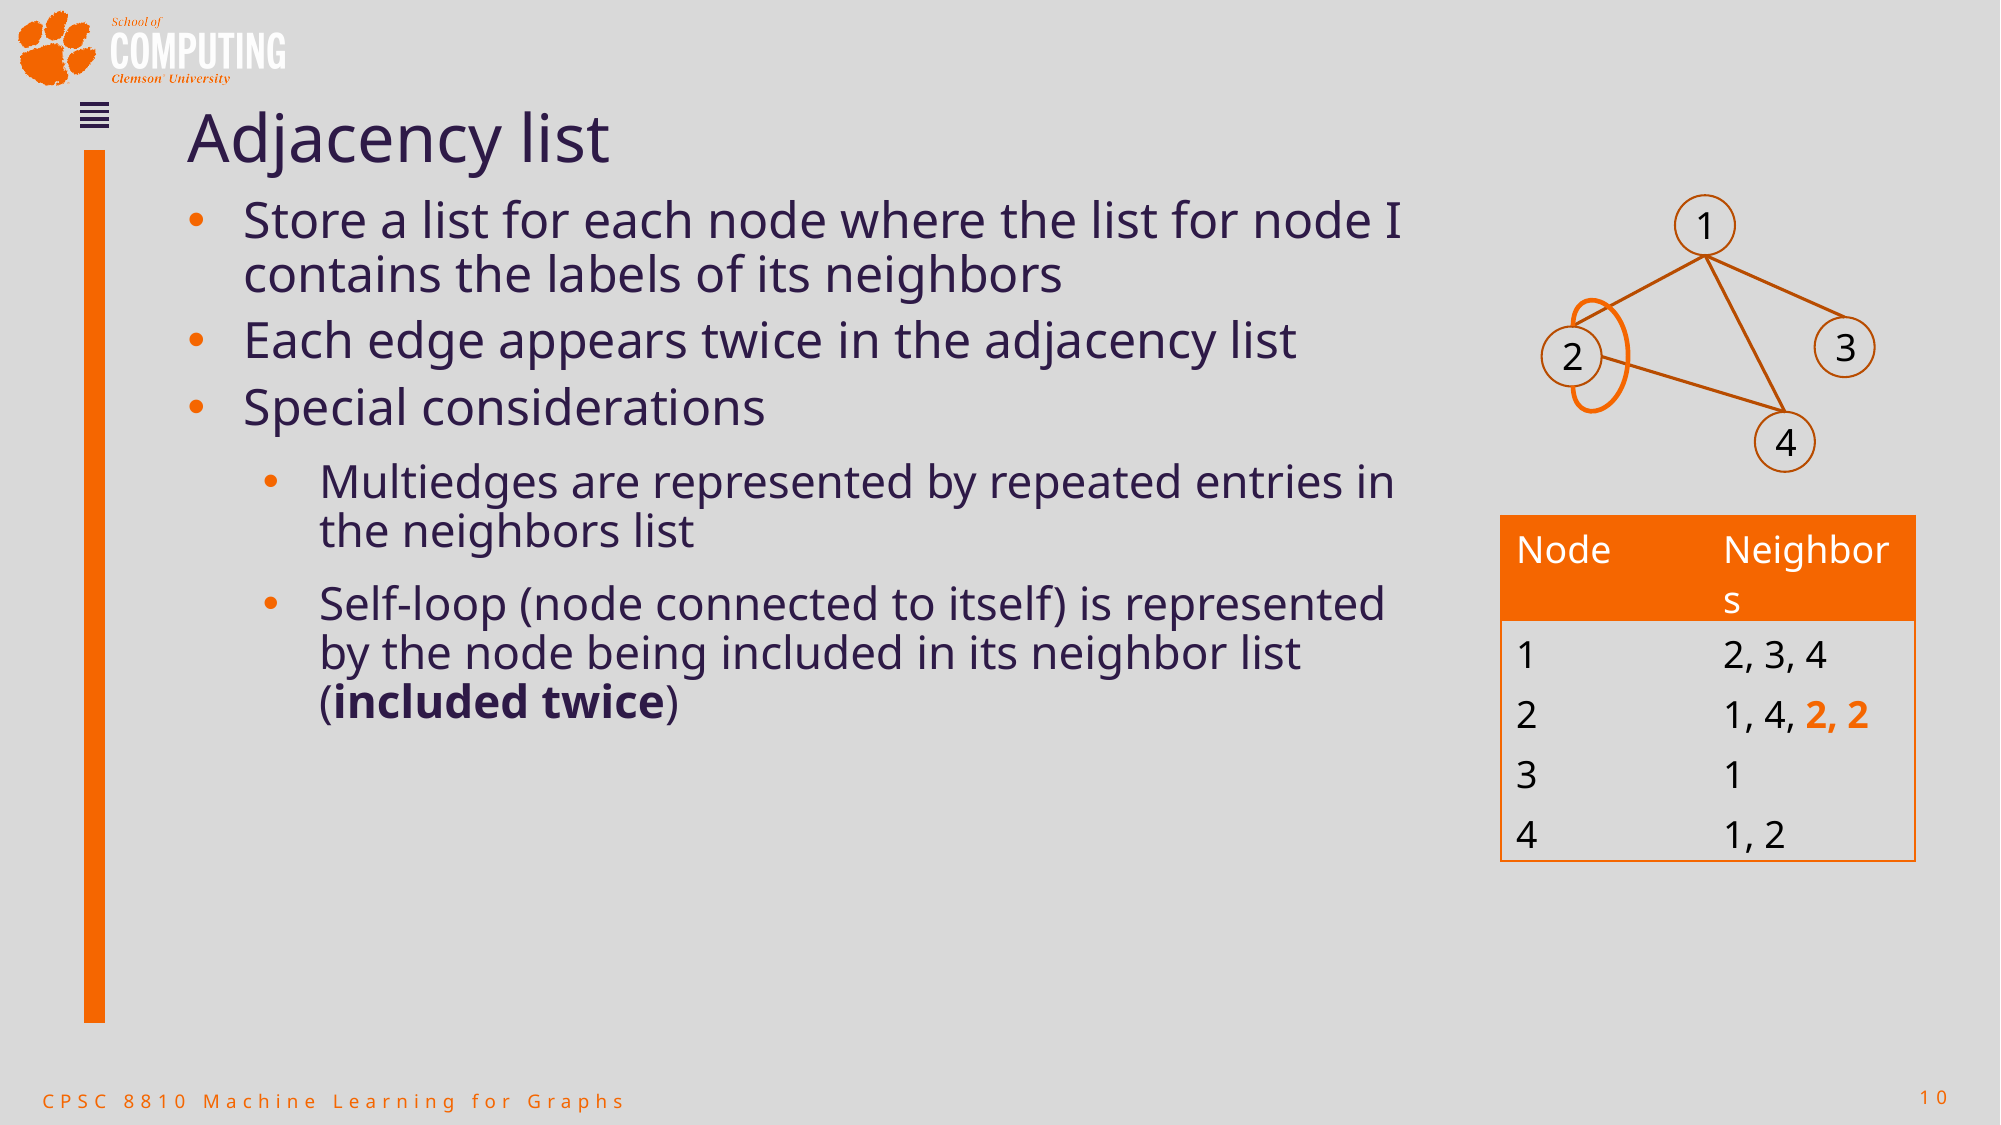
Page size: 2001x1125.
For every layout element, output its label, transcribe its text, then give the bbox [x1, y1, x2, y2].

picture [18, 10, 285, 86]
table_header Neighbors [1708, 516, 1914, 621]
table_cell 4 [1502, 801, 1708, 860]
list Store a list for each node where the list for node I contains the labels of its neighbors Each edge appears twice in the adjacency list Special considerations Multiedges are represented by repeated entries in the neighbors list Self-loop (node connected to itself) is represented by the node being included in its neighbor list (included twice) [187, 195, 1432, 667]
title Adjacency list [187, 104, 1913, 178]
table_cell 1, 4, 2, 2 [1708, 681, 1914, 741]
table_cell 2, 3, 4 [1708, 621, 1914, 681]
table_cell 3 [1502, 741, 1708, 801]
table_cell 1 [1708, 741, 1914, 801]
table_header Node [1502, 516, 1708, 621]
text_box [1541, 194, 1875, 472]
table_cell 1, 2 [1708, 801, 1914, 860]
table_cell 1 [1502, 621, 1708, 681]
table_cell 2 [1502, 681, 1708, 741]
